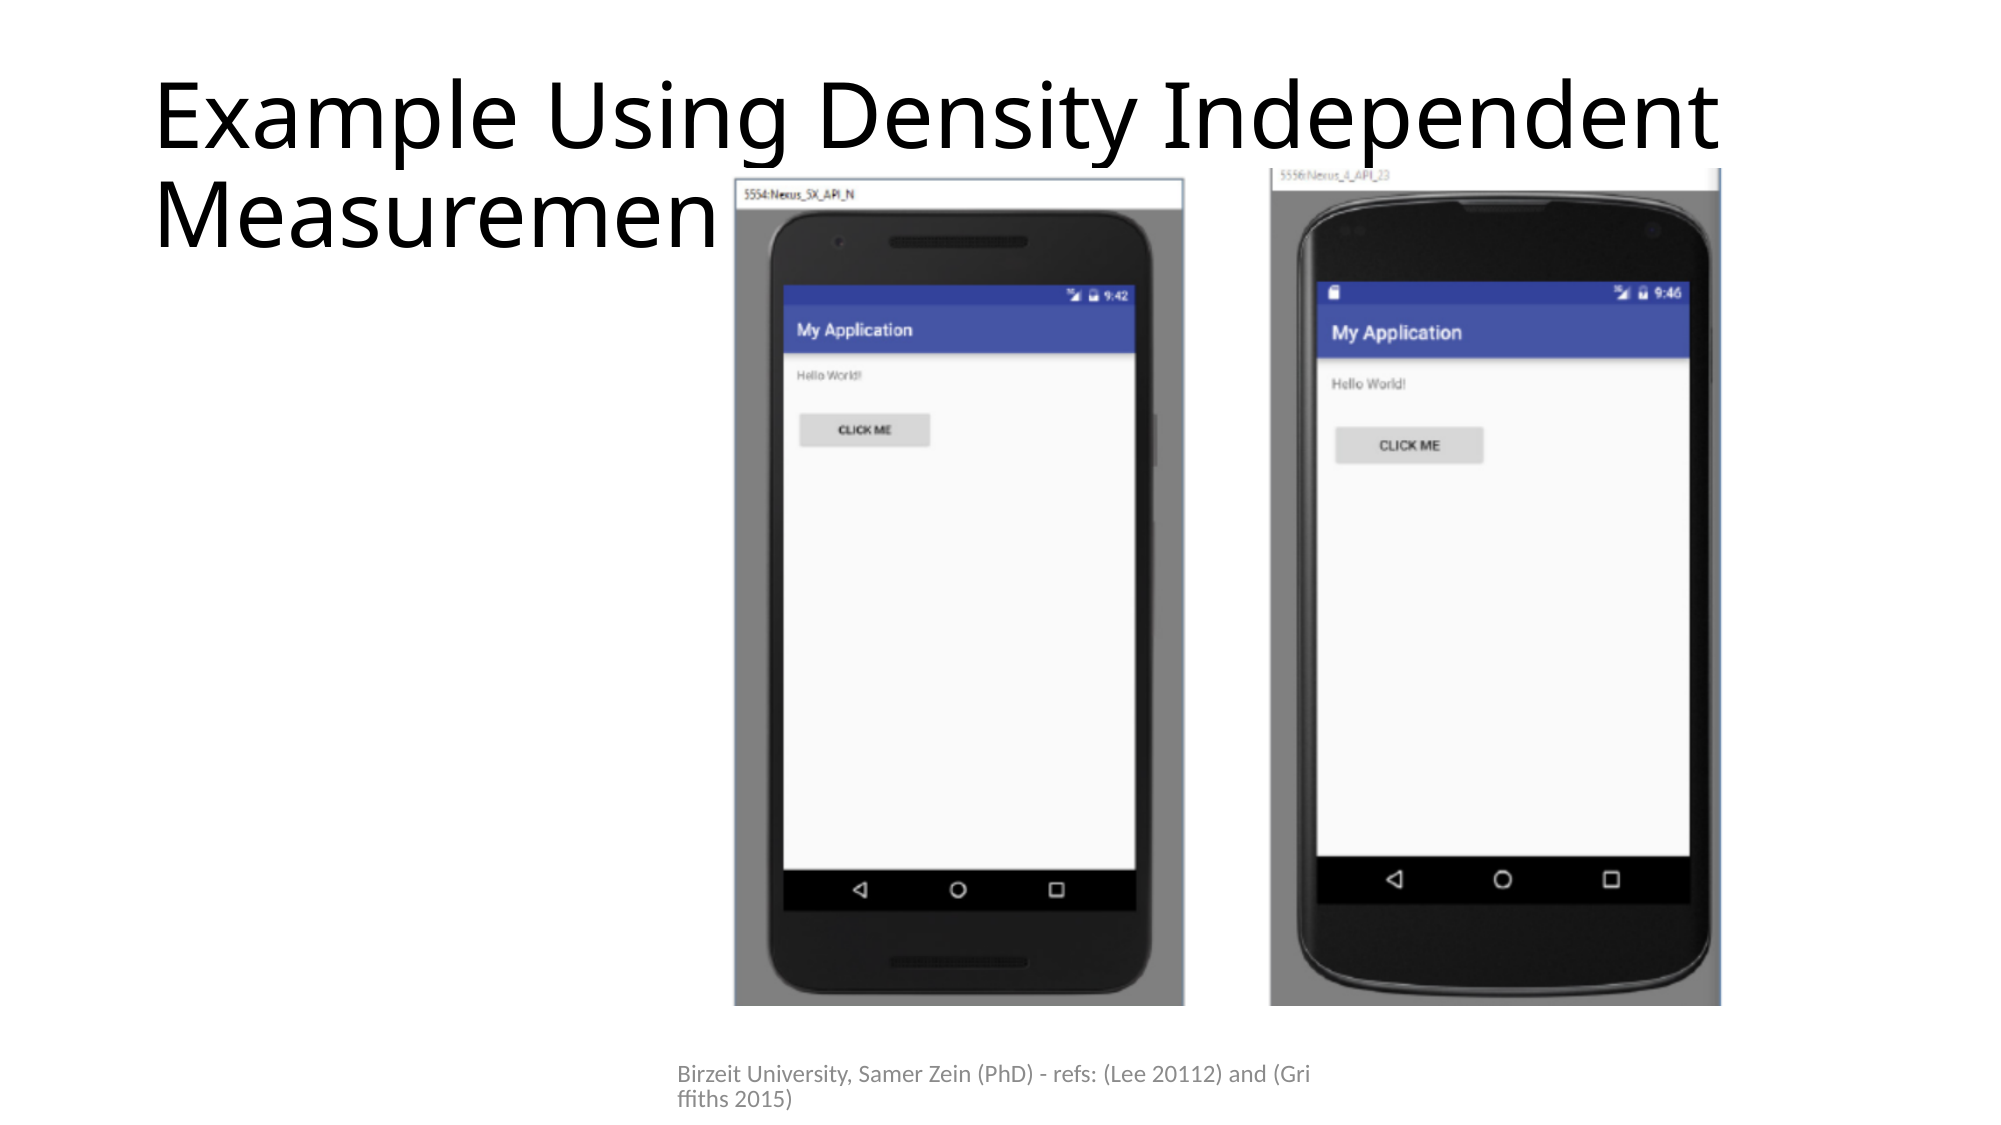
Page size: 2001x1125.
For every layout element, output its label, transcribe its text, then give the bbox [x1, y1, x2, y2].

picture [719, 168, 1727, 1006]
footer Birzeit University, Samer Zein (PhD) - refs: (Lee 20112) and (Griffiths 2015) [662, 1042, 1338, 1103]
title Example Using Density Independent Measurement [137, 59, 1863, 278]
